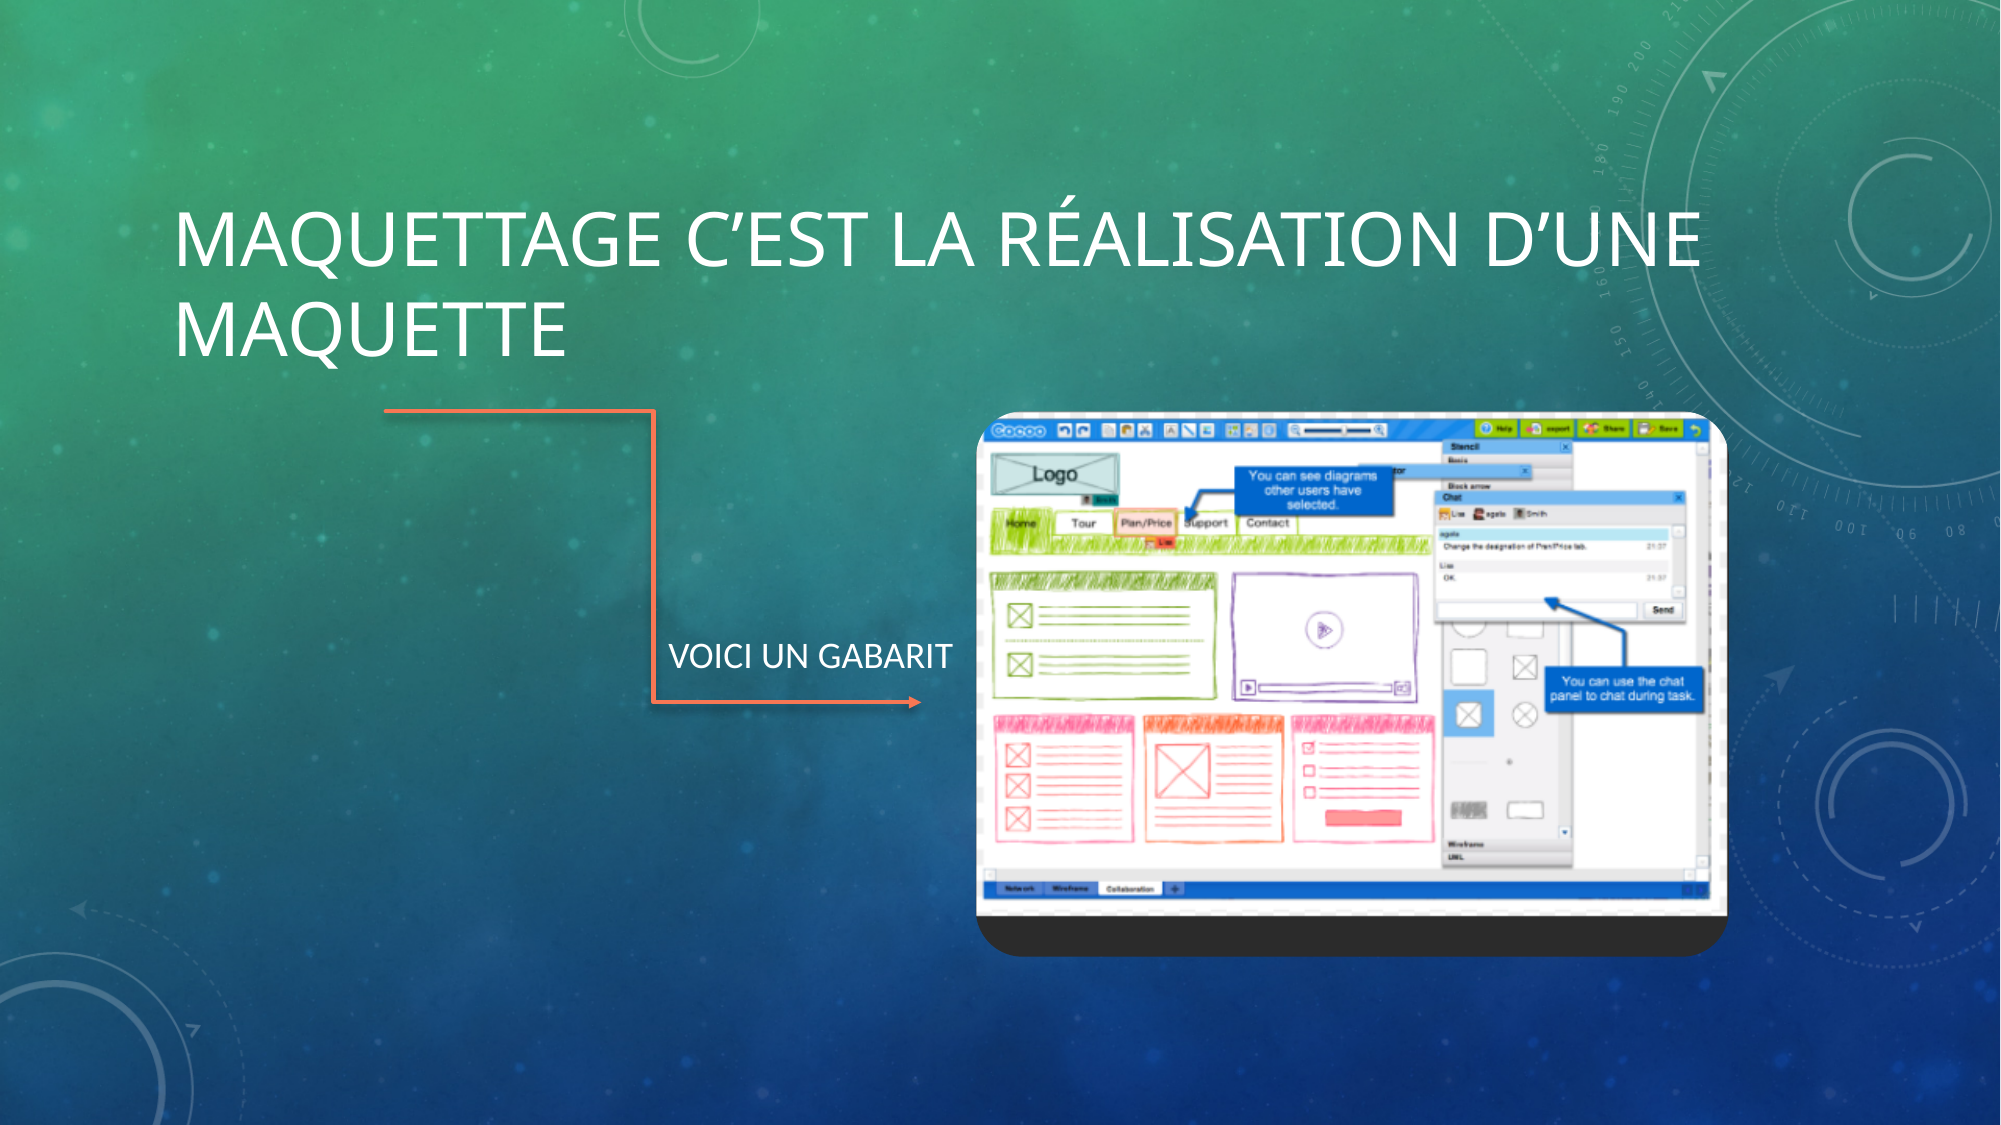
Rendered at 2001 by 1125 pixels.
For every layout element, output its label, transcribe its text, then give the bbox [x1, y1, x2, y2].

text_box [385, 411, 922, 703]
picture [0, 0, 2001, 1125]
title MAQUETTAGE C’est la réalisation d’une maquette [157, 161, 1905, 401]
text_box VOICI UN GABARIT [926, 623, 969, 684]
